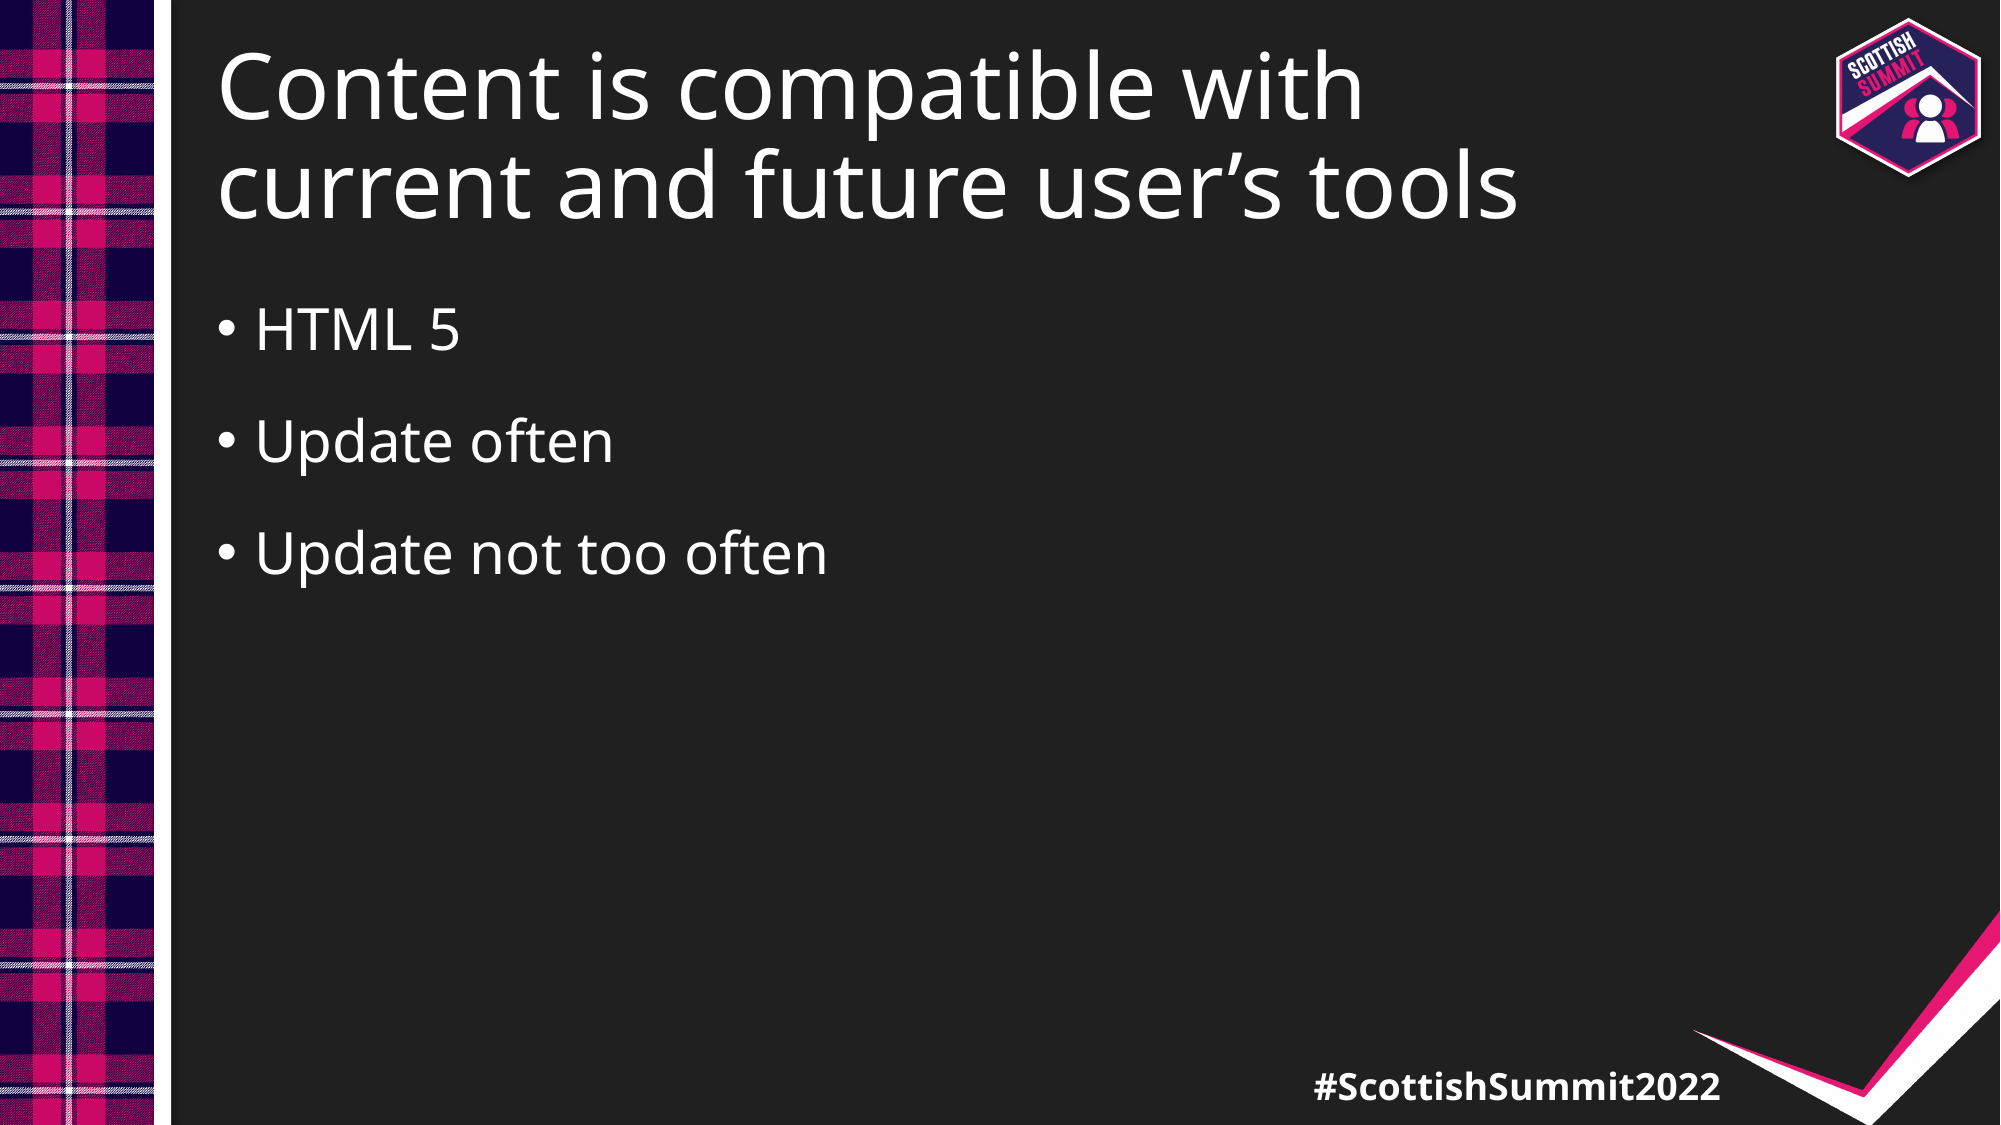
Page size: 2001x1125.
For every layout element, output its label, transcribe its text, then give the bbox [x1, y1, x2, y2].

picture [1705, 1078, 1713, 1088]
picture [1827, 16, 1990, 179]
title Content is compatible with current and future user’s tools [201, 30, 1927, 249]
picture [1684, 843, 2001, 1125]
picture [0, 0, 154, 1125]
list HTML 5 Update often Update not too often [201, 263, 1927, 1005]
